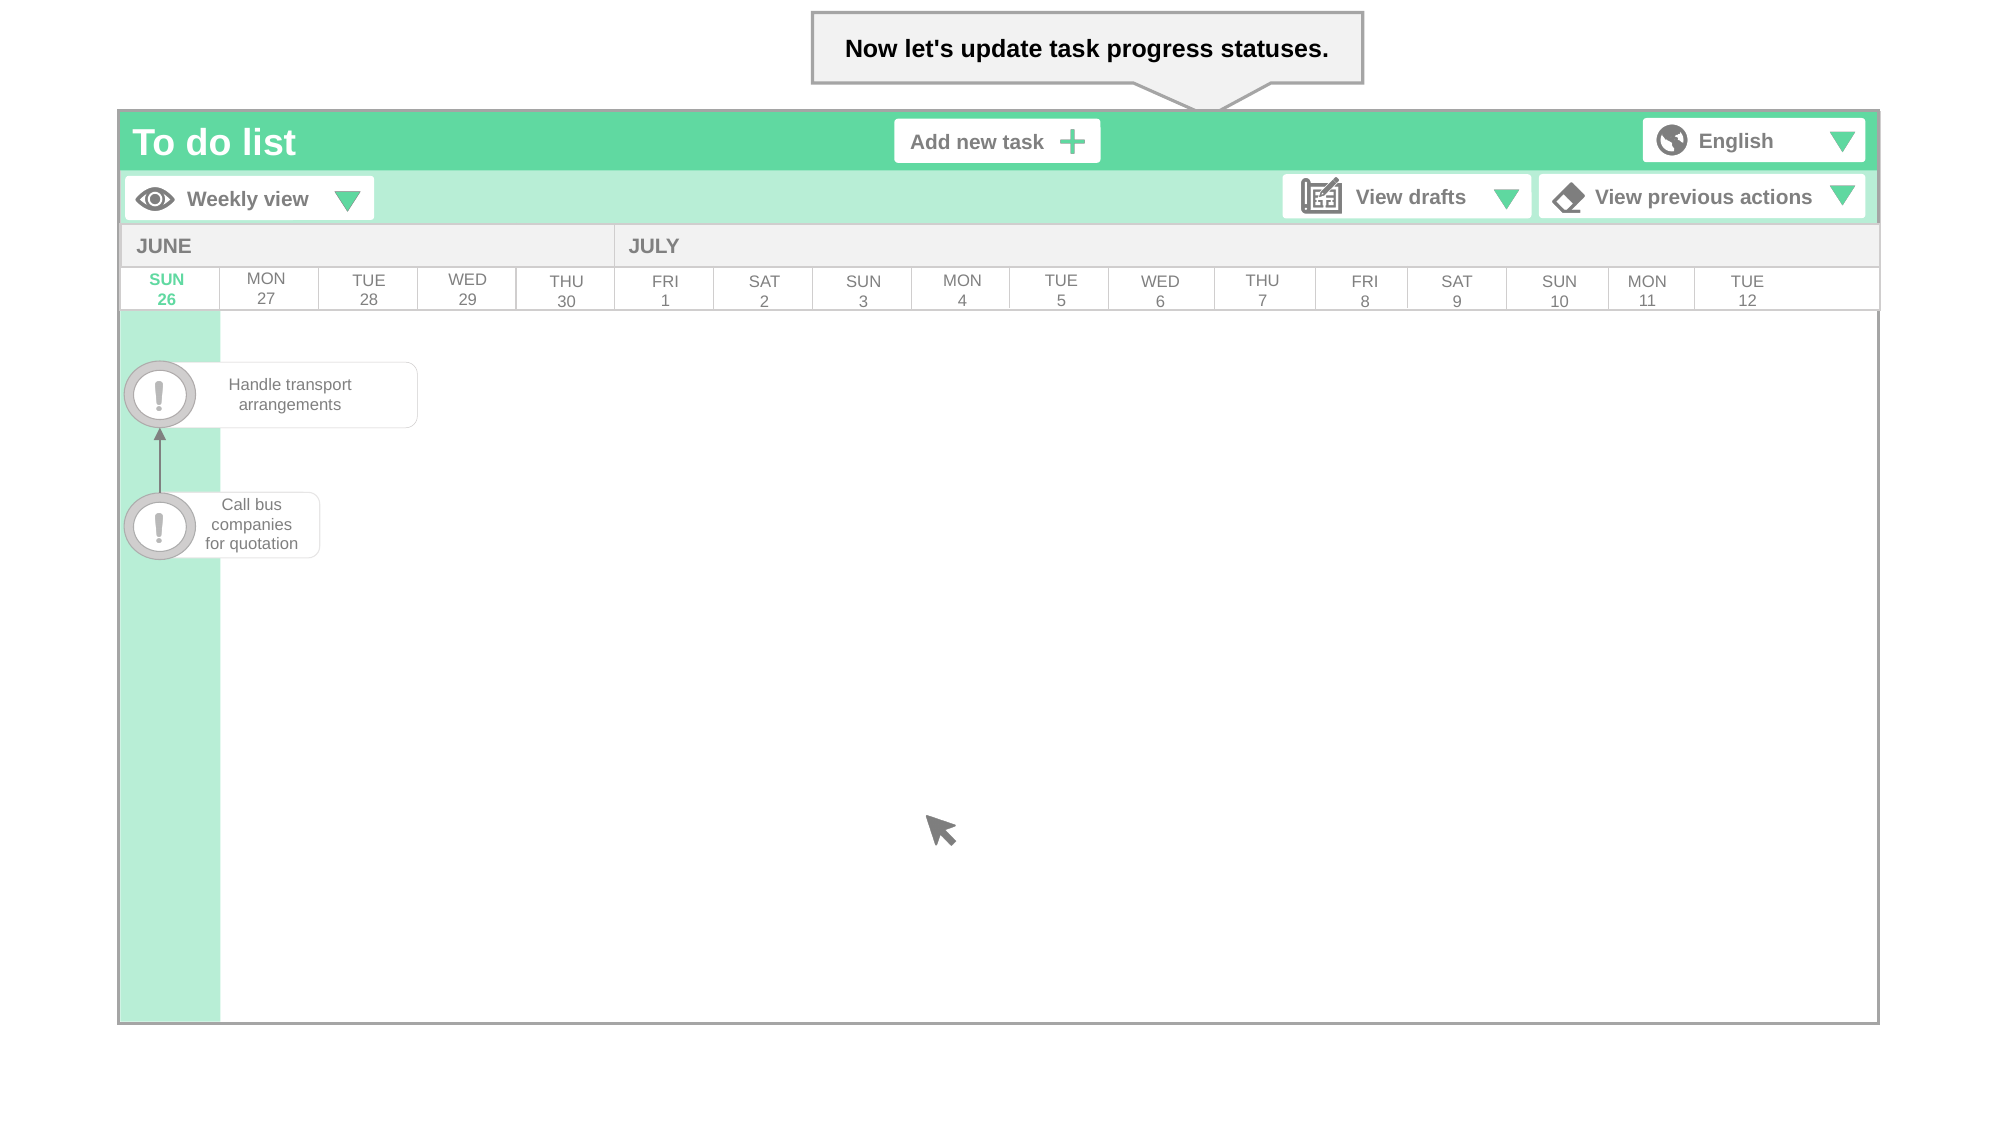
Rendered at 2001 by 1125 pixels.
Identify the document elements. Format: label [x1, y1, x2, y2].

picture [330, 185, 364, 218]
picture [915, 804, 967, 857]
picture [1489, 183, 1523, 216]
picture [1826, 125, 1859, 159]
picture [1058, 127, 1087, 156]
picture [1549, 178, 1588, 217]
text_box [117, 11, 1881, 1025]
picture [1654, 122, 1690, 158]
picture [1826, 179, 1859, 212]
picture [1298, 172, 1345, 219]
picture [132, 176, 178, 222]
